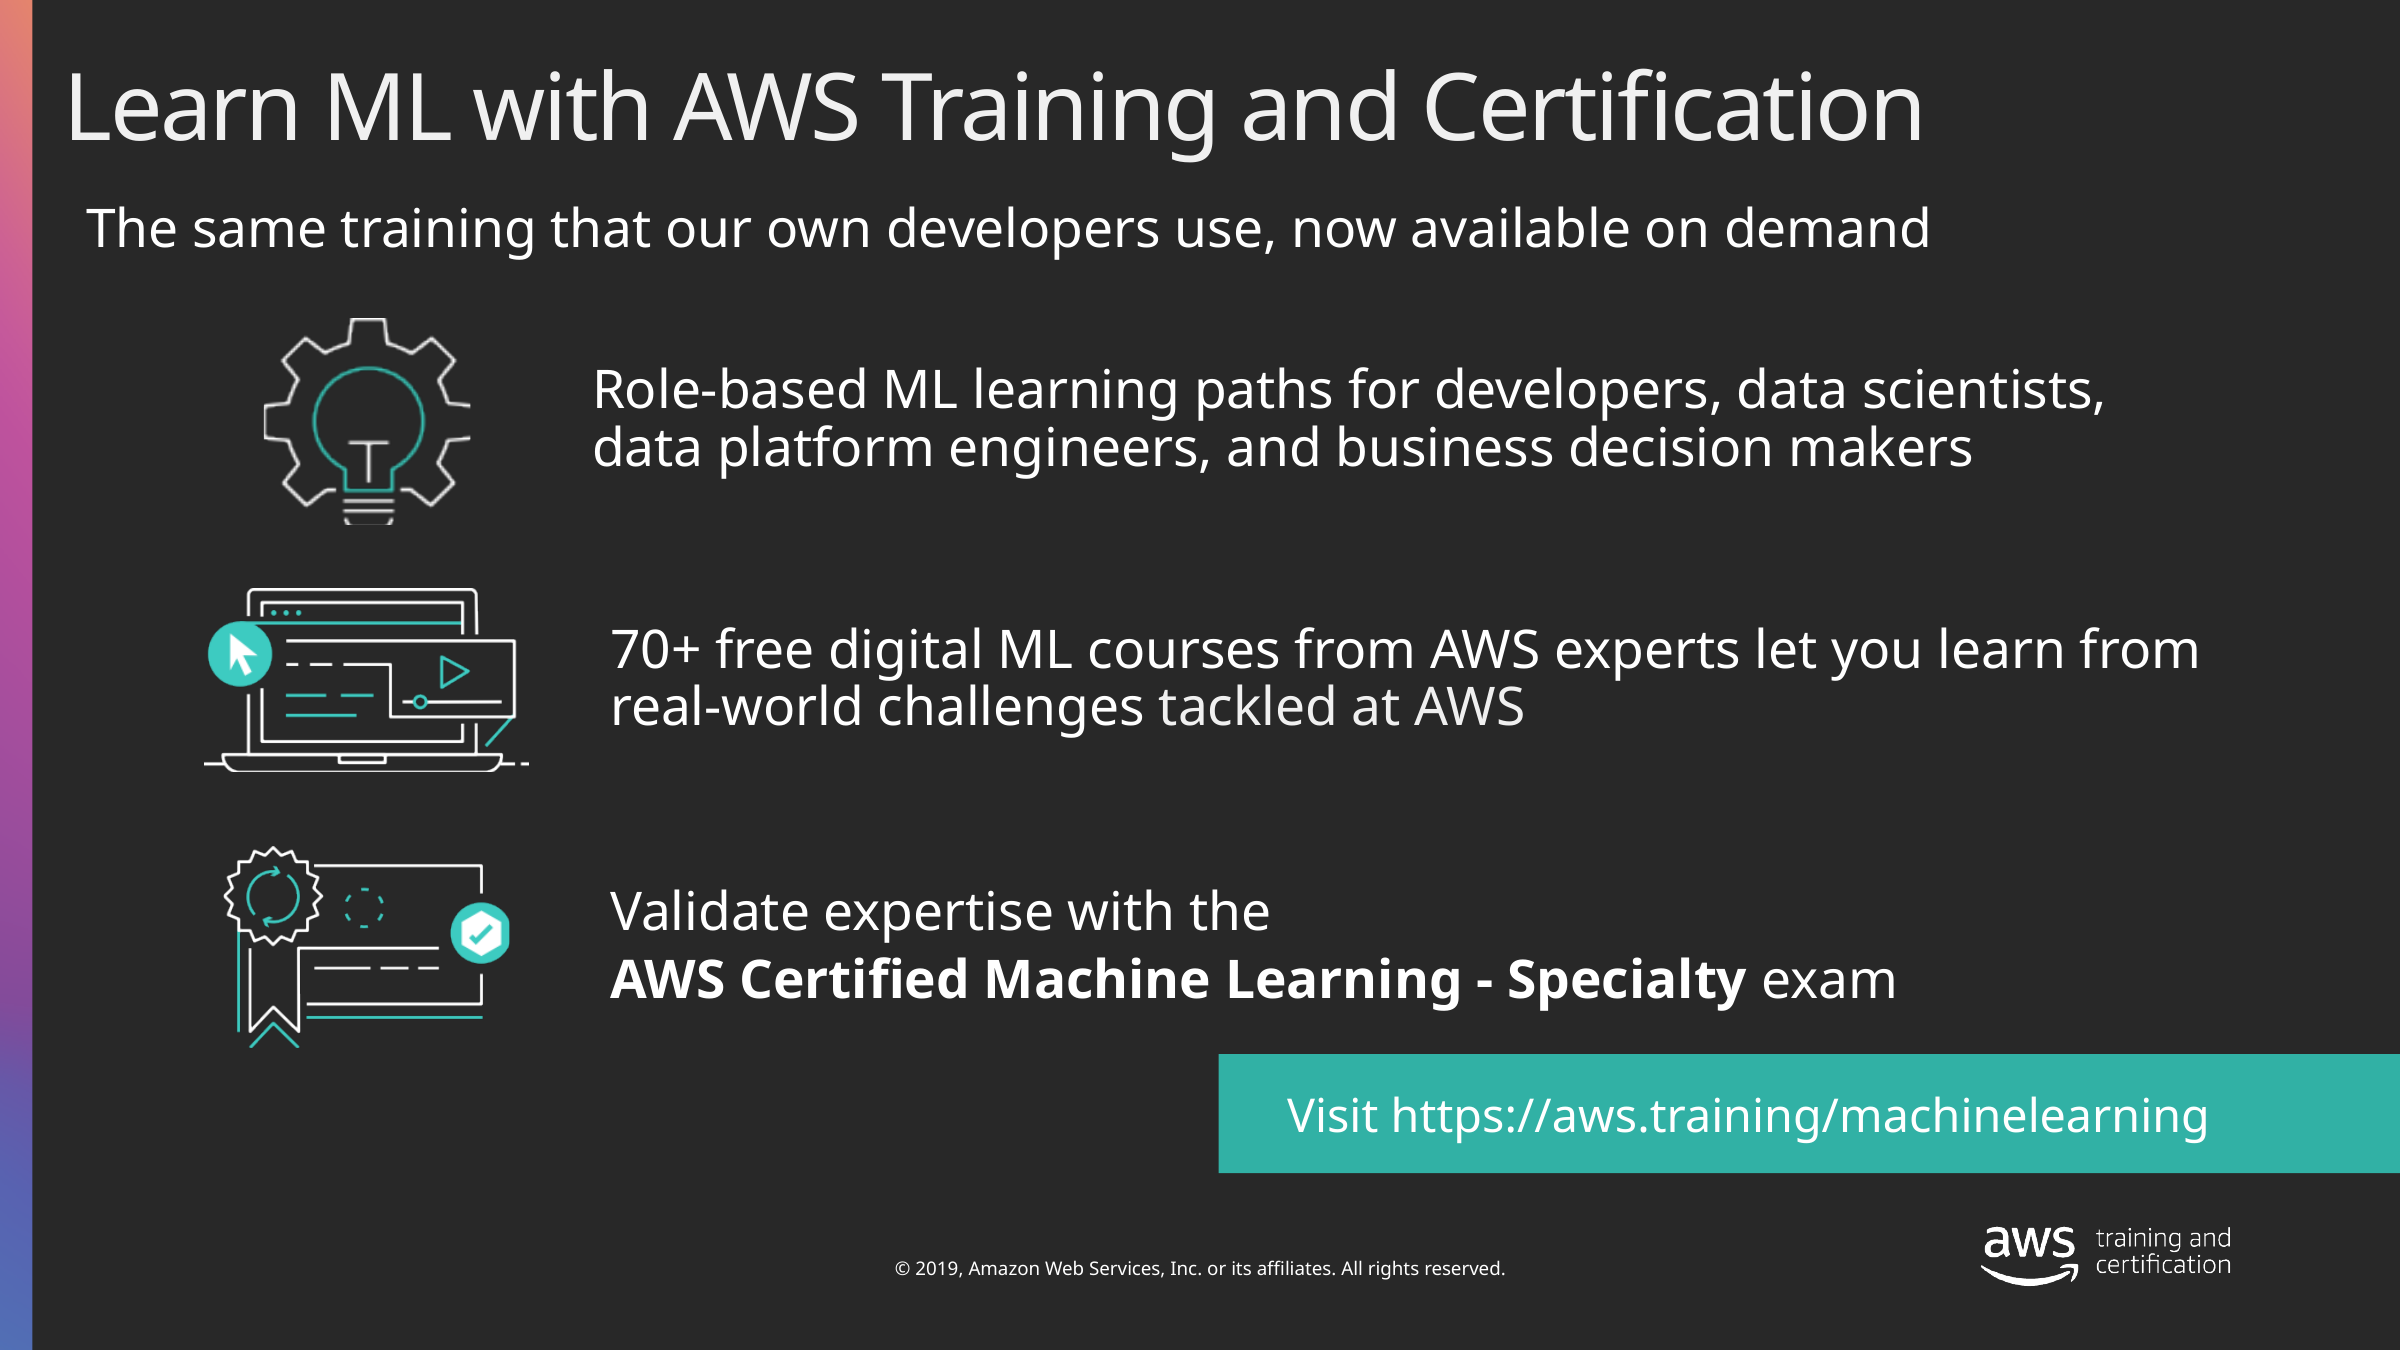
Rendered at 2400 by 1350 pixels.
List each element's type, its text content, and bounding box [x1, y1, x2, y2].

picture [203, 587, 530, 772]
text_box [1218, 1053, 2400, 1078]
title Learn ML with AWS Training and Certification [33, 35, 2400, 216]
picture [263, 317, 471, 525]
text_box The same training that our own developers use, now available on demand [86, 194, 2382, 261]
text_box Validate expertise with the AWS Certified Machine Learning - Specialty exam [562, 887, 2228, 1007]
text_box Visit https://aws.training/machinelearning [1090, 1078, 2400, 1149]
picture [223, 846, 510, 1048]
picture [1978, 1224, 2232, 1288]
text_box 70+ free digital ML courses from AWS experts let you learn from real-world challenges tackled at AWS [562, 607, 2277, 753]
picture [0, 0, 32, 1350]
text_box [1218, 1149, 2400, 1174]
list Role-based ML learning paths for developers, data scientists, data platform engineers, and business decision makers [562, 337, 2228, 503]
